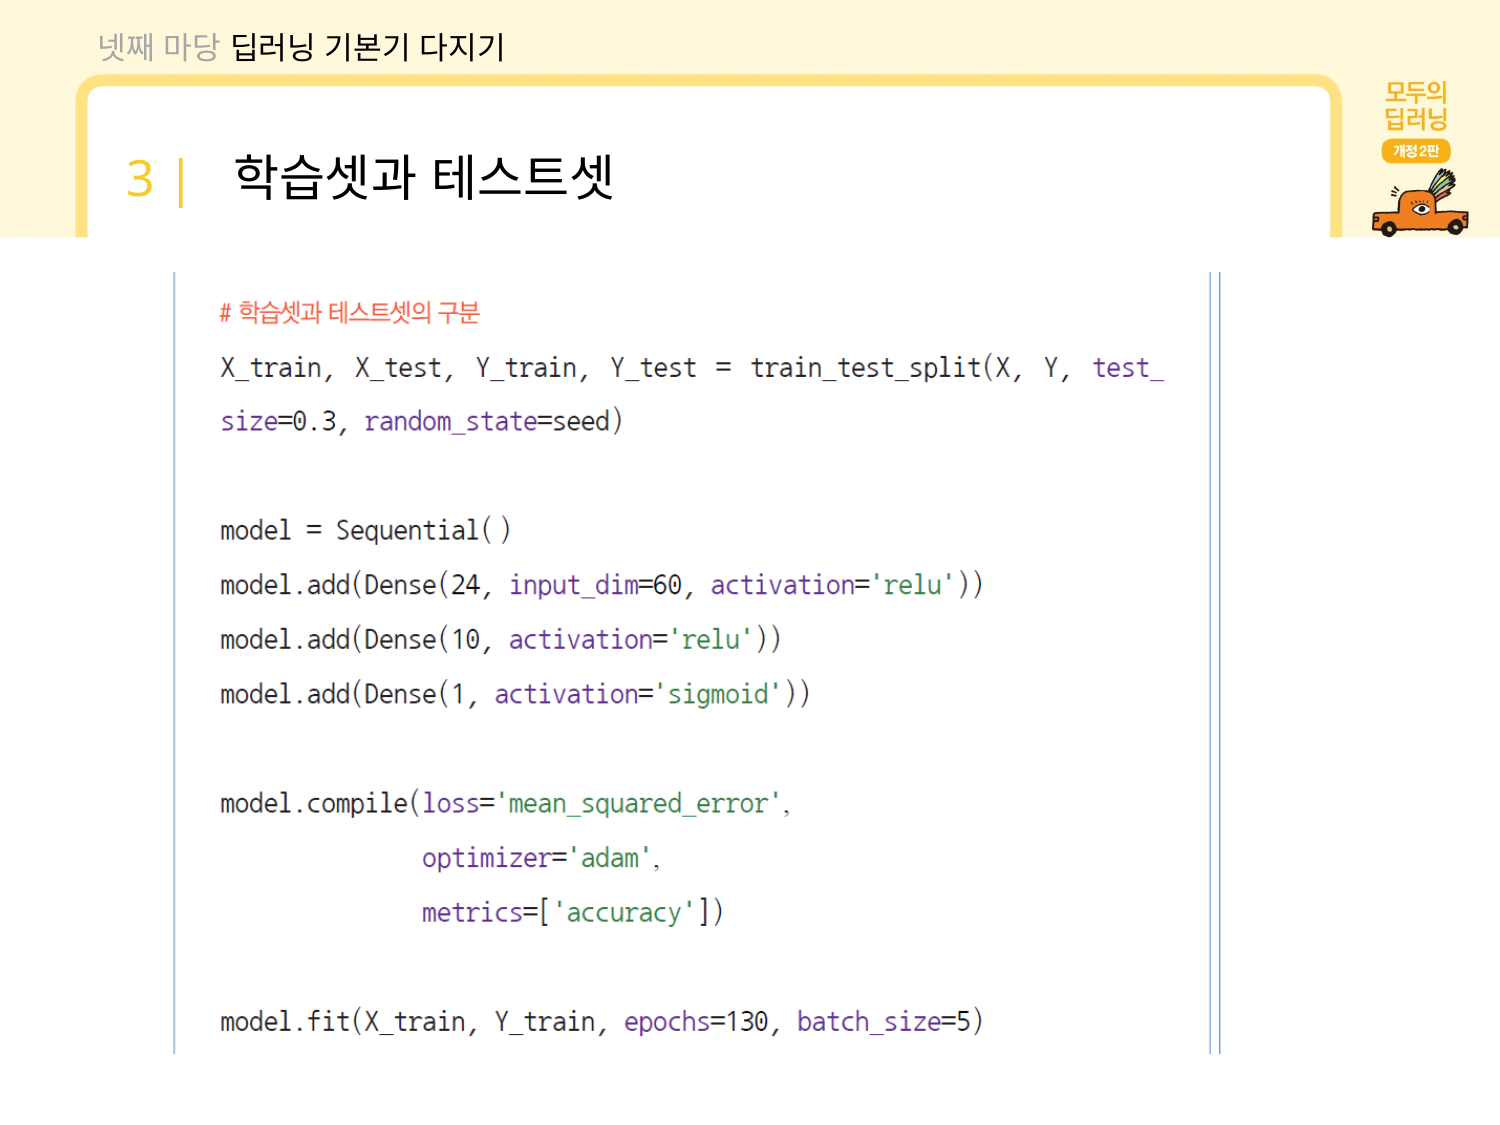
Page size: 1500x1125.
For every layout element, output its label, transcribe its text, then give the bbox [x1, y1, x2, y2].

picture [0, 0, 1500, 1125]
text_box 넷째 마당 딥러닝 기본기 다지기 [82, 0, 1133, 74]
text_box 3 | 학습셋과 테스트셋 [111, 99, 1309, 214]
